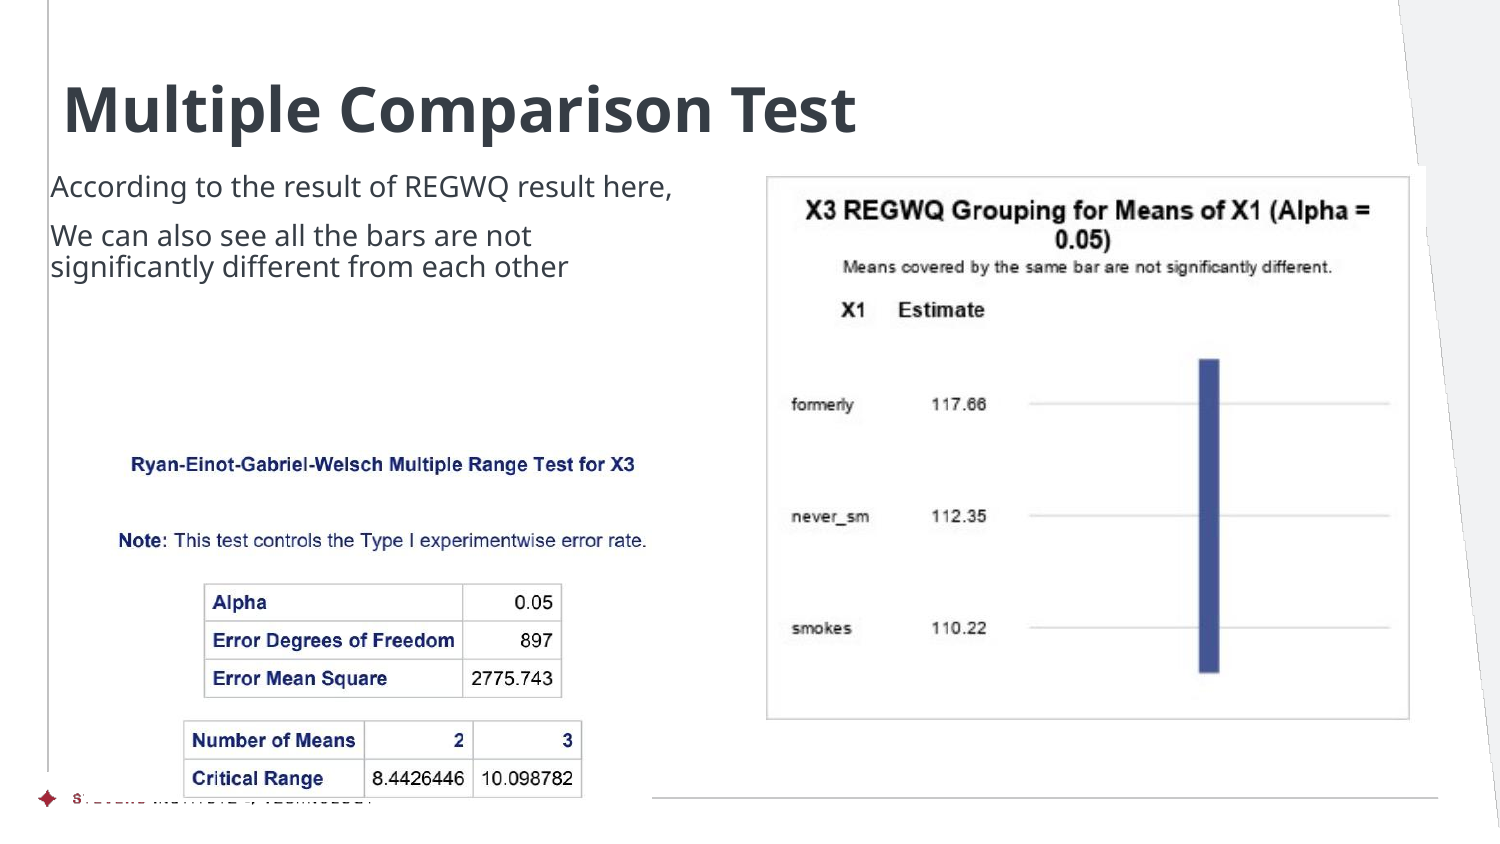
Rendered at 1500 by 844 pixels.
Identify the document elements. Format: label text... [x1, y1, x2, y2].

list According to the result of REGWQ result here, We can also see all the bars are not significantly different from each other [39, 166, 715, 545]
title Multiple Comparison Test [51, 72, 1449, 167]
picture [0, 0, 1500, 844]
